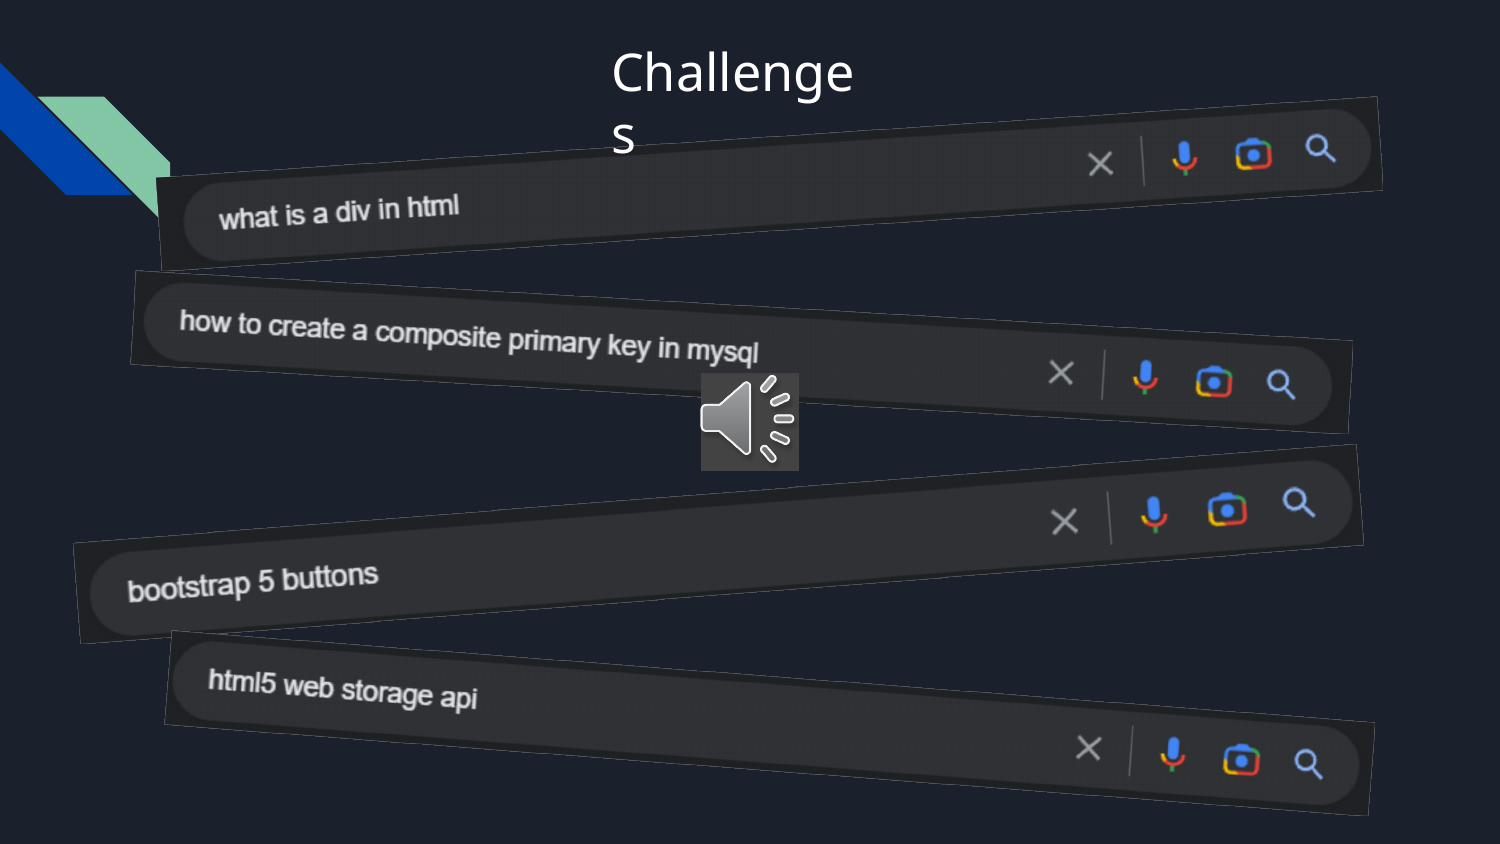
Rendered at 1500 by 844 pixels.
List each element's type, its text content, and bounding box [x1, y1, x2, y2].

text_box Challenges [596, 24, 887, 134]
picture [74, 445, 1374, 816]
picture [157, 97, 1382, 271]
picture [131, 271, 1352, 473]
